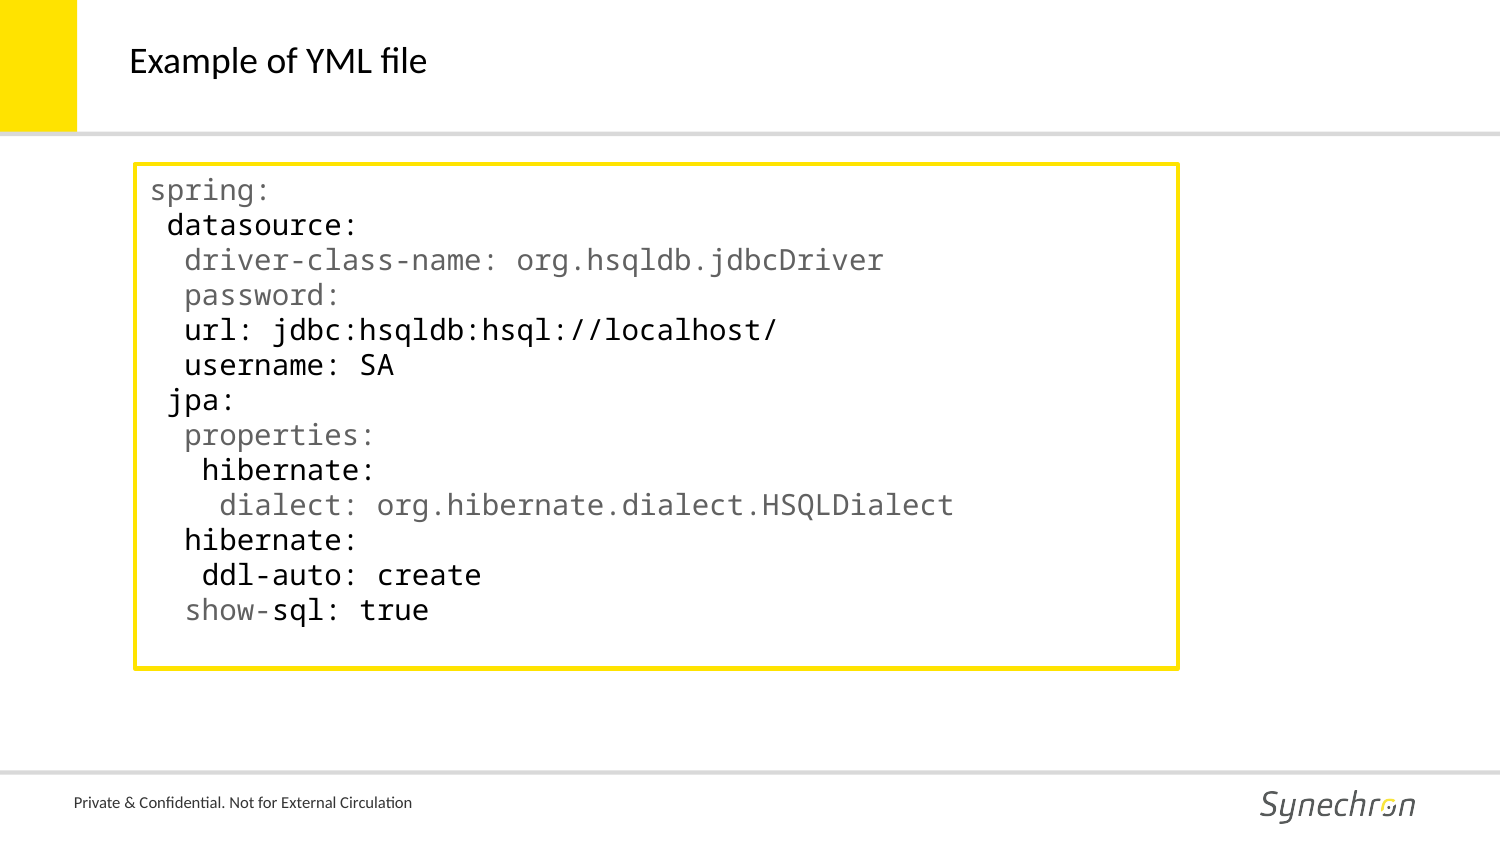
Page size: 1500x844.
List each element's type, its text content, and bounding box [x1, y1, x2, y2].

picture [1260, 790, 1415, 824]
text_box spring: datasource: driver-class-name: org.hsqldb.jdbcDriver password: url: jdbc:hsqldb:hsql://localhost/ username: SA jpa: properties: hibernate: dialect: org.hibernate.dialect.HSQLDialect hibernate: ddl-auto: create show-sql: true [133, 162, 1180, 671]
text_box Example of YML file [106, 29, 1460, 92]
